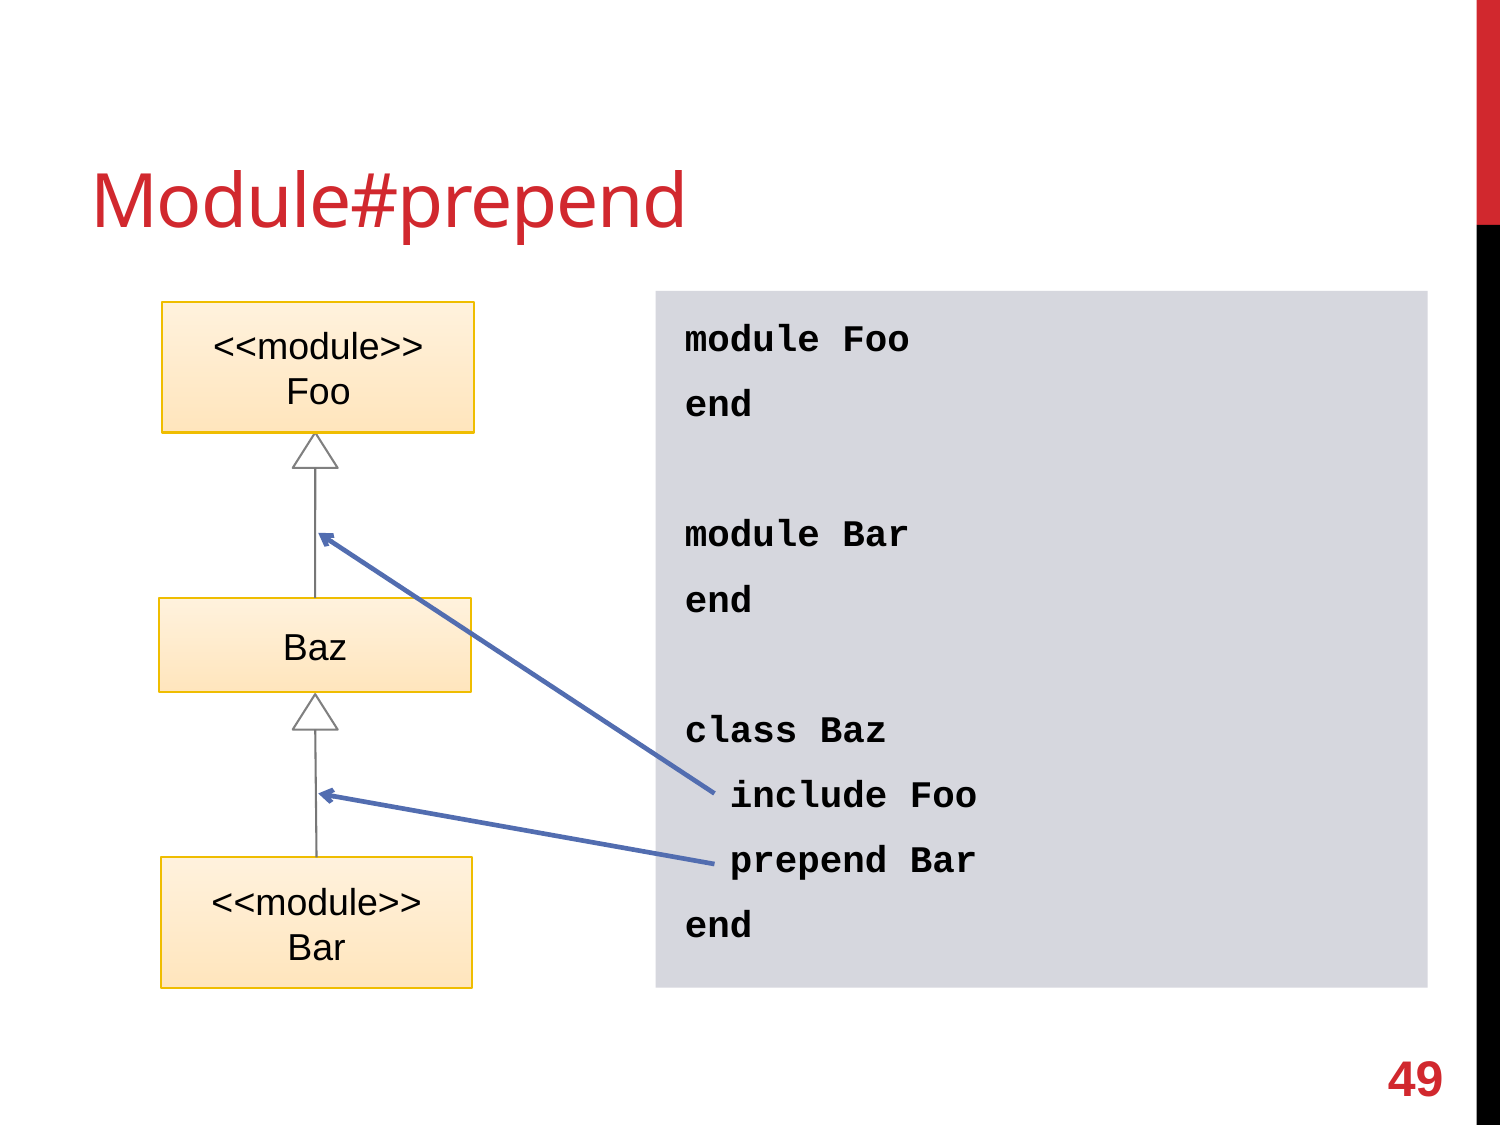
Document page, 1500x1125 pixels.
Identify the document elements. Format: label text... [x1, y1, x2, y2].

text_box module Foo end module Bar end class Baz include Foo prepend Bar end [655, 290, 1428, 988]
text_box Baz [158, 597, 316, 693]
text_box [290, 434, 340, 471]
title Module#prepend [75, 25, 1025, 250]
slide_number 48 [1372, 1045, 1500, 1106]
text_box <<module>> Foo [161, 301, 475, 434]
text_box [317, 792, 715, 865]
text_box <<module>> Bar [160, 856, 473, 989]
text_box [317, 532, 715, 791]
text_box [290, 691, 316, 732]
